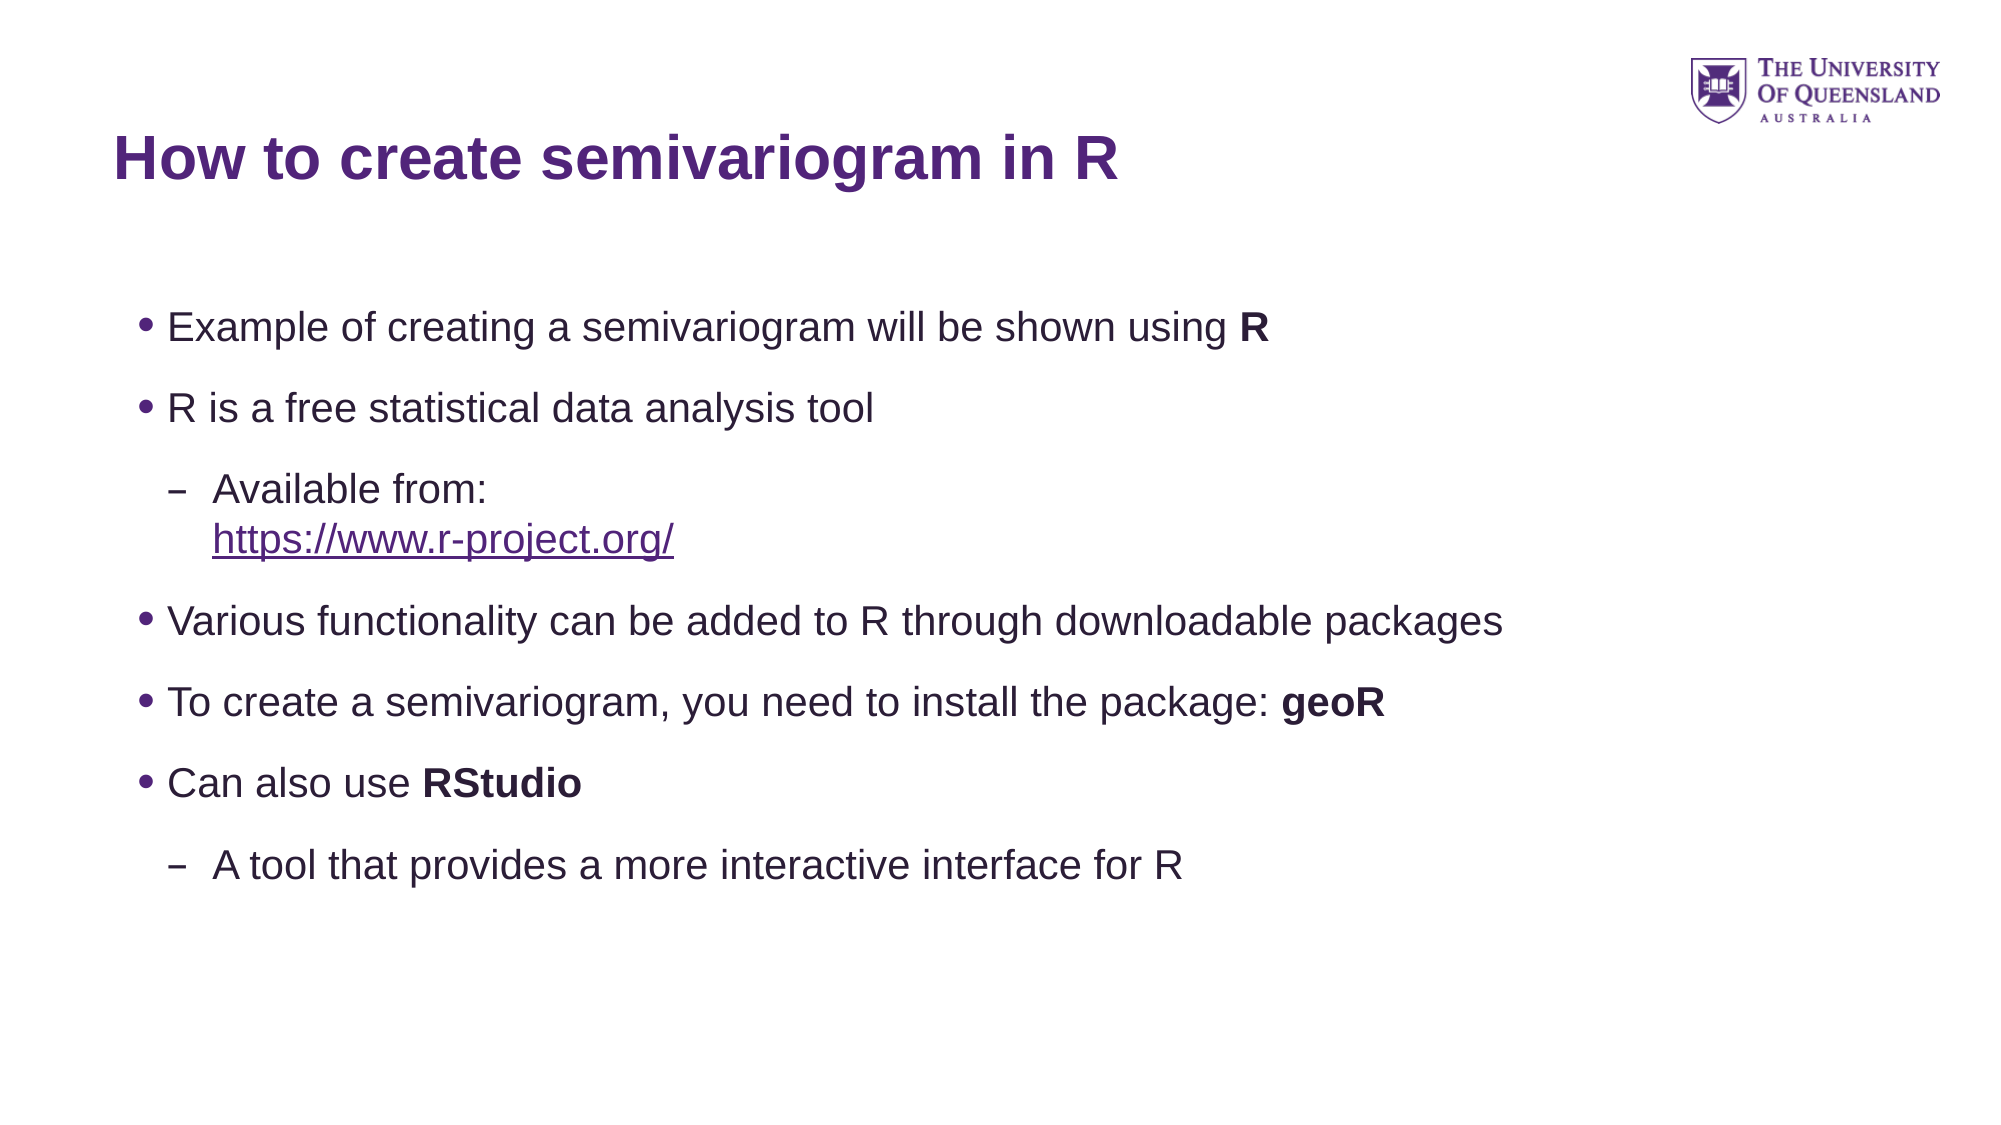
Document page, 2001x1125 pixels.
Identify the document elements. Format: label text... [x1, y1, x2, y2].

list Example of creating a semivariogram will be shown using R R is a free statistical data analysis tool Available from: https://www.r-project.org/ Various functionality can be added to R through downloadable packages To create a semivariogram, you need to install the package: geoR Can also use RStudio A tool that provides a more interactive interface for R [137, 299, 1674, 1014]
title How to create semivariogram in R [114, 125, 1685, 203]
picture [1691, 58, 1940, 124]
